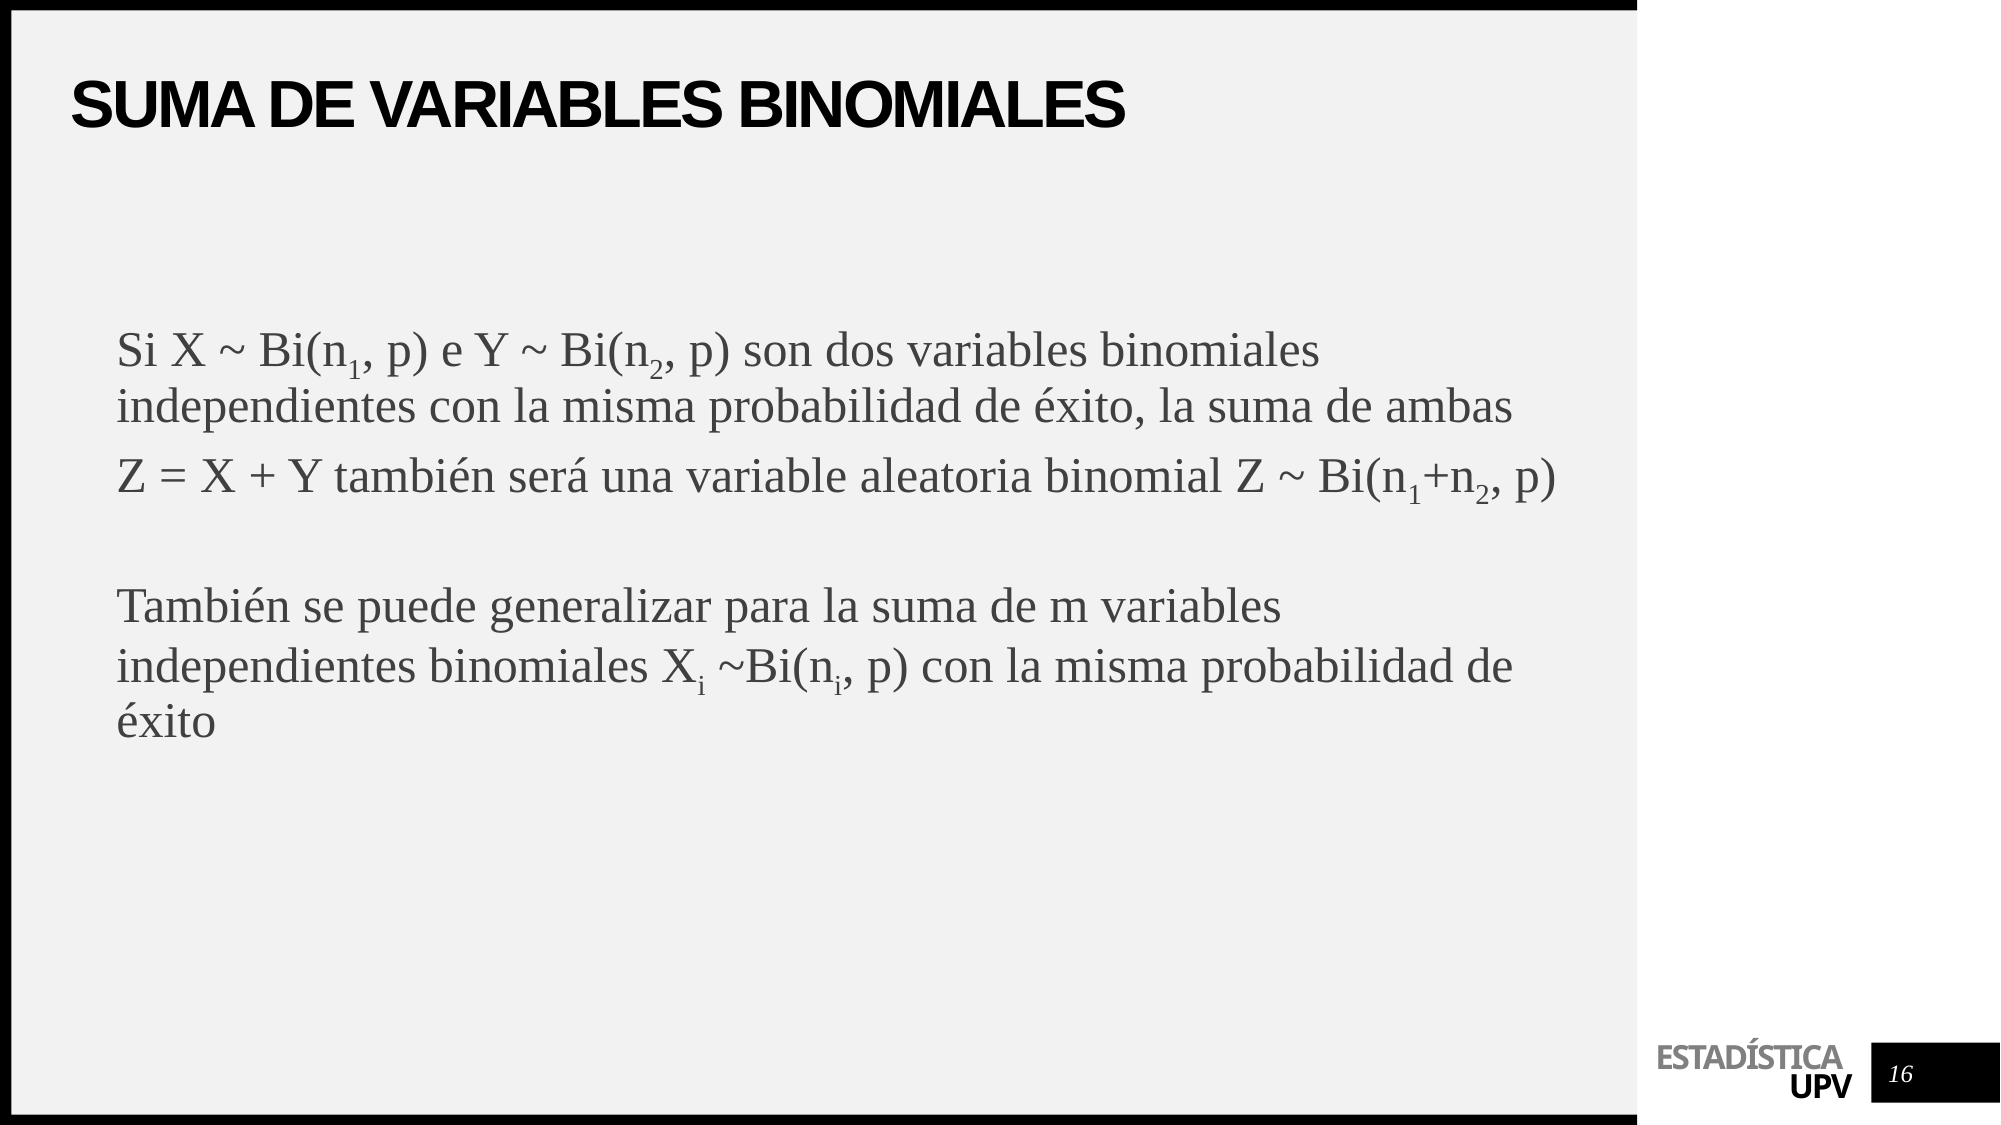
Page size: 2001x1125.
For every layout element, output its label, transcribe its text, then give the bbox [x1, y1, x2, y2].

slide_number 16 [1877, 1050, 1924, 1096]
title Suma de variables binomiales [70, 70, 1580, 142]
